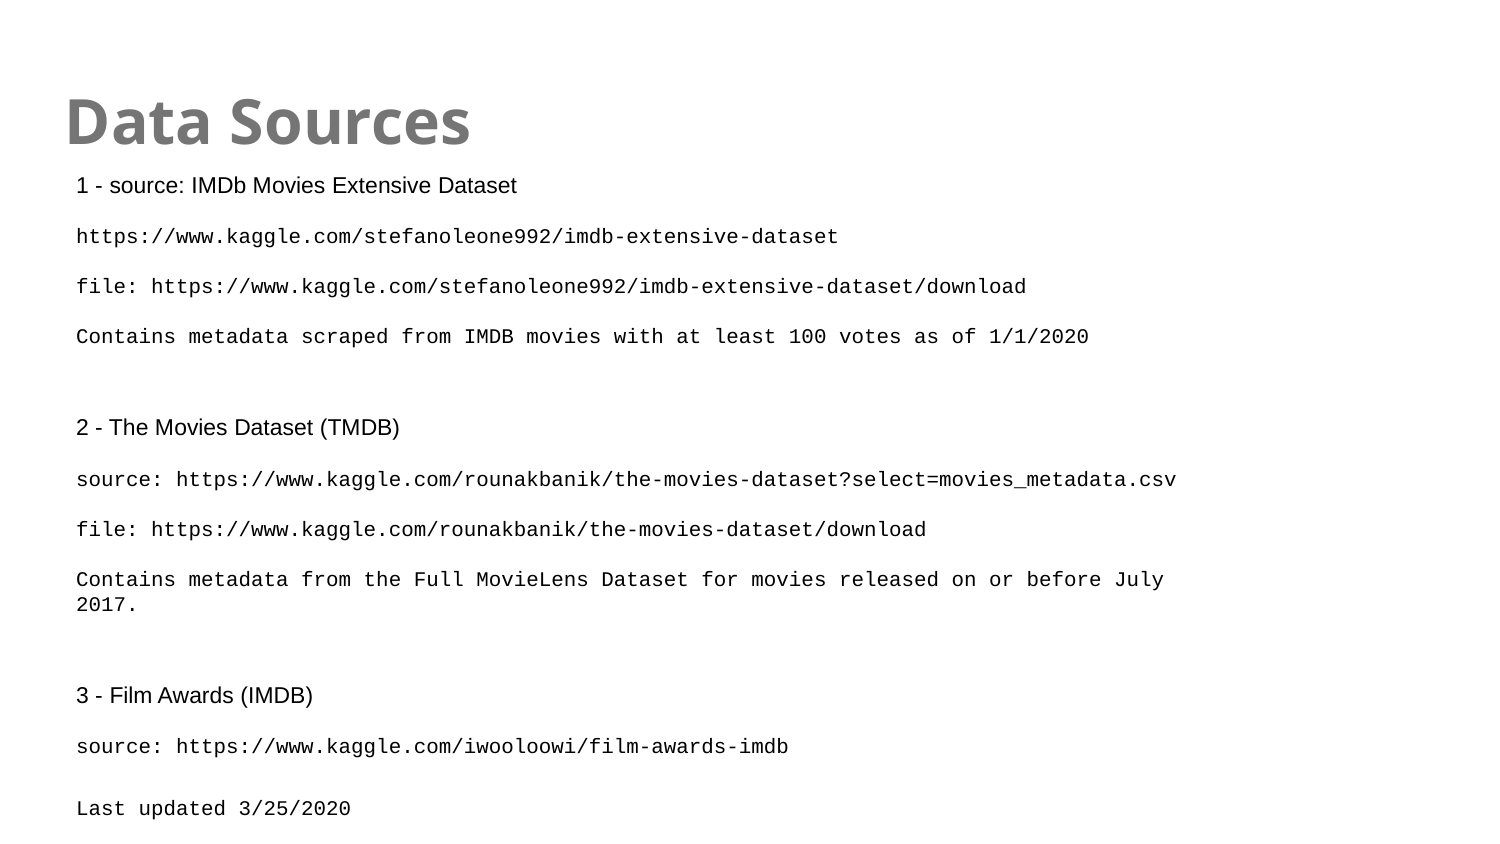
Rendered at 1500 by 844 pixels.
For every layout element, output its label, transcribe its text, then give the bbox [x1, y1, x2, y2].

title Data Sources [49, 67, 1448, 173]
text_box 1 - source: IMDb Movies Extensive Dataset https://www.kaggle.com/stefanoleone992/imdb-extensive-dataset file: https://www.kaggle.com/stefanoleone992/imdb-extensive-dataset/download Contains metadata scraped from IMDB movies with at least 100 votes as of 1/1/2020 2 - The Movies Dataset (TMDB) source: https://www.kaggle.com/rounakbanik/the-movies-dataset?select=movies_metadata.csv file: https://www.kaggle.com/rounakbanik/the-movies-dataset/download Contains metadata from the Full MovieLens Dataset for movies released on or before July 2017. 3 - Film Awards (IMDB) source: https://www.kaggle.com/iwooloowi/film-awards-imdb Last updated 3/25/2020 [61, 173, 1254, 844]
